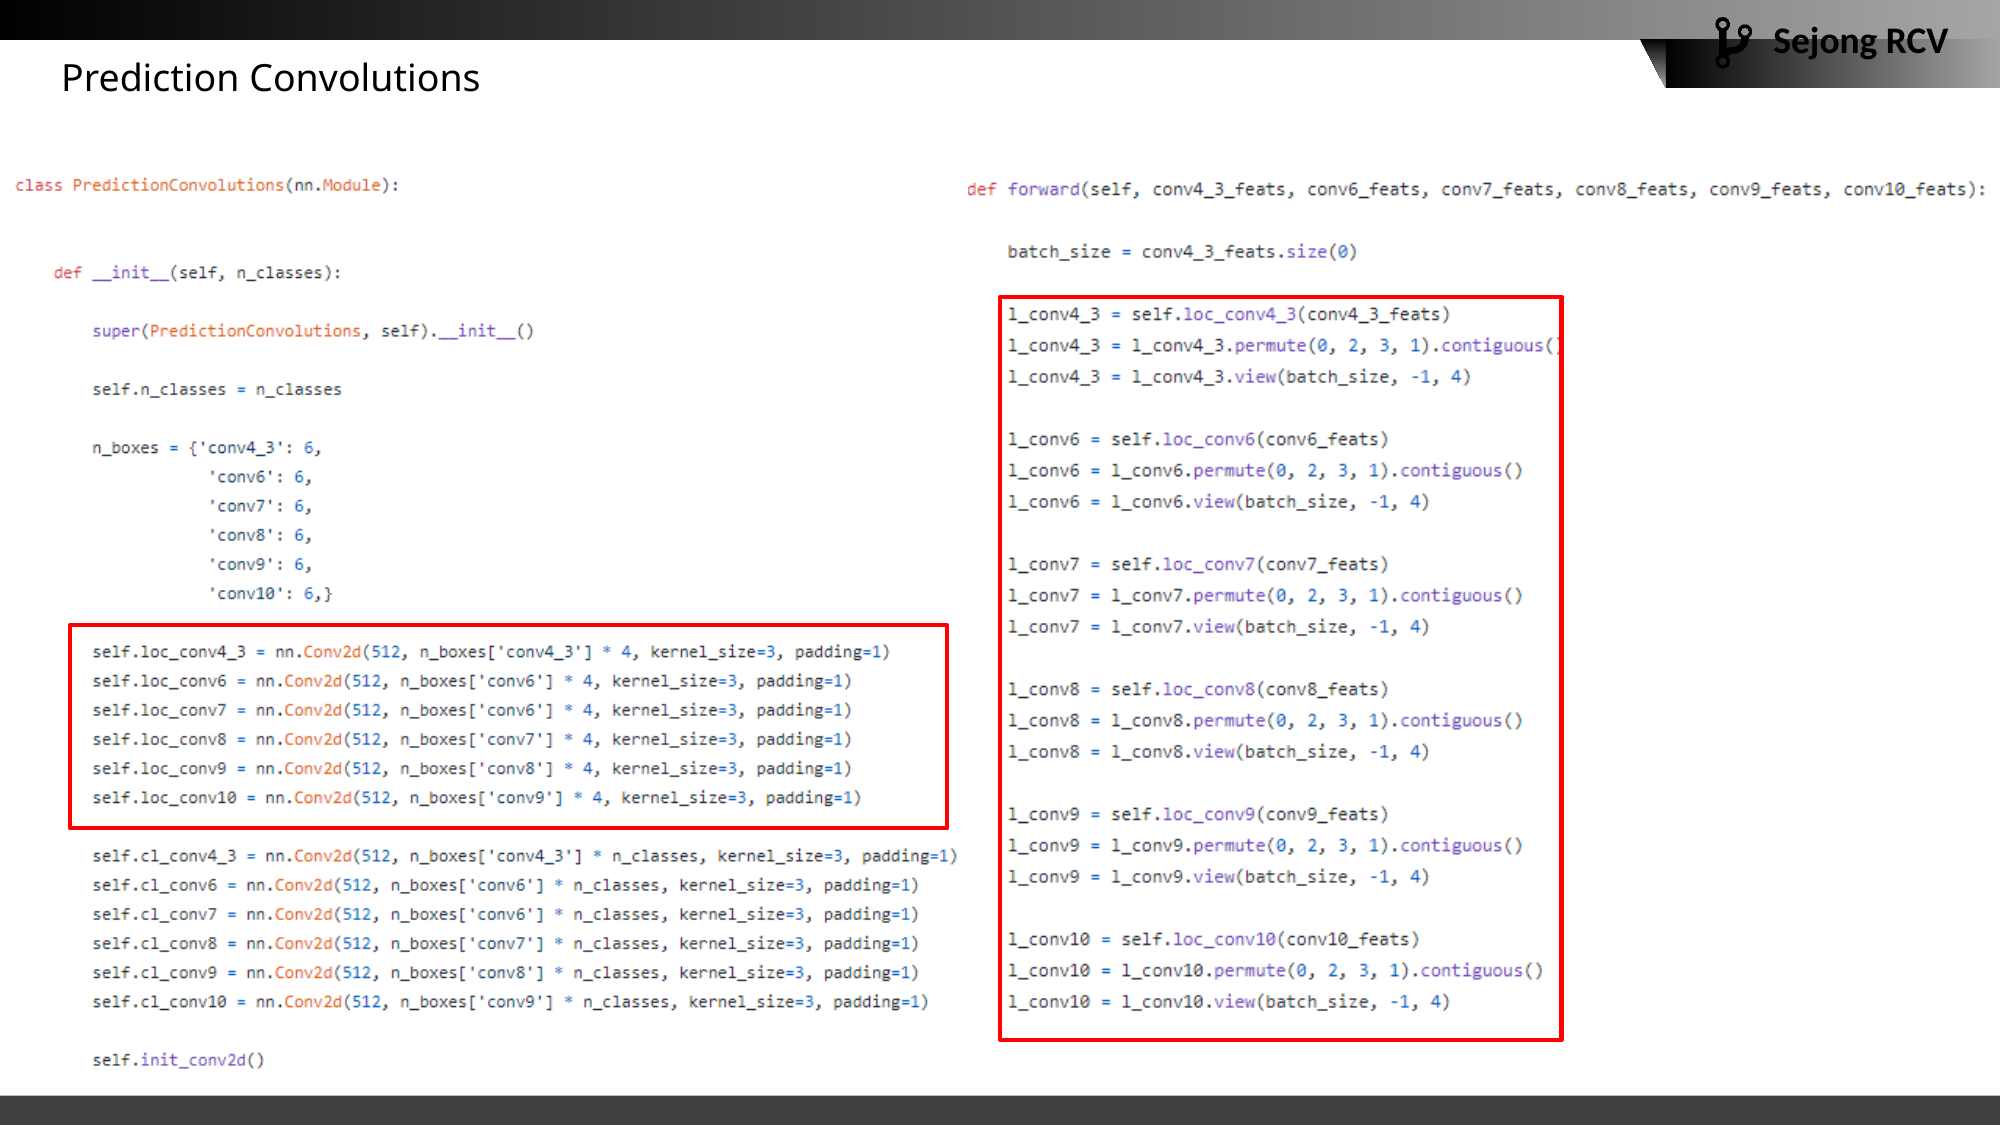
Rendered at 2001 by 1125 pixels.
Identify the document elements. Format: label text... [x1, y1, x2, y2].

text_box Prediction Convolutions [46, 46, 496, 106]
picture [1704, 13, 1763, 72]
picture [0, 171, 2000, 1079]
text_box [998, 1031, 1564, 1042]
